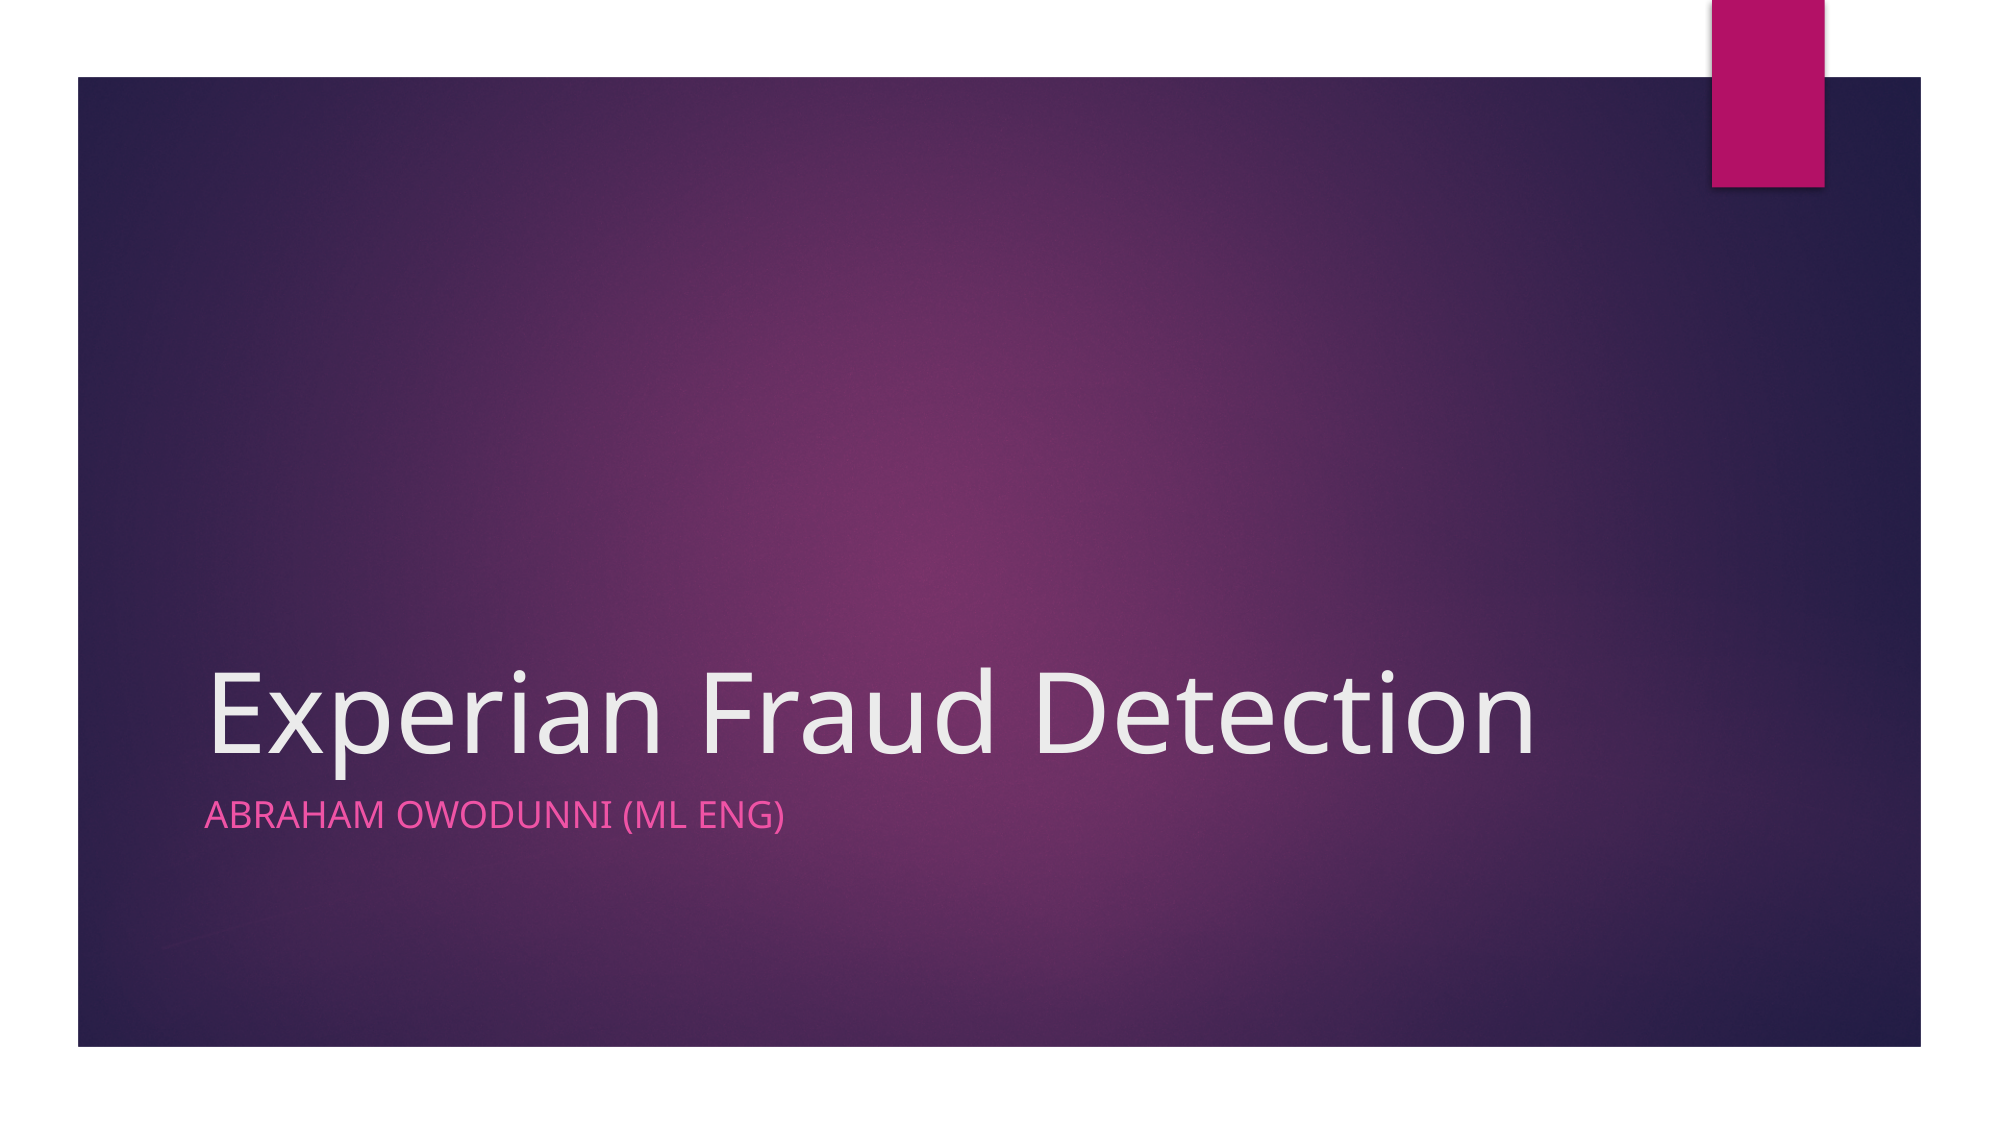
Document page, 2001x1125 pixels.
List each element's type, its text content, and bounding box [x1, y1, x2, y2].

subtitle Abraham Owodunni (ML Eng) [189, 783, 1638, 925]
title Experian Fraud Detection [189, 344, 1638, 783]
